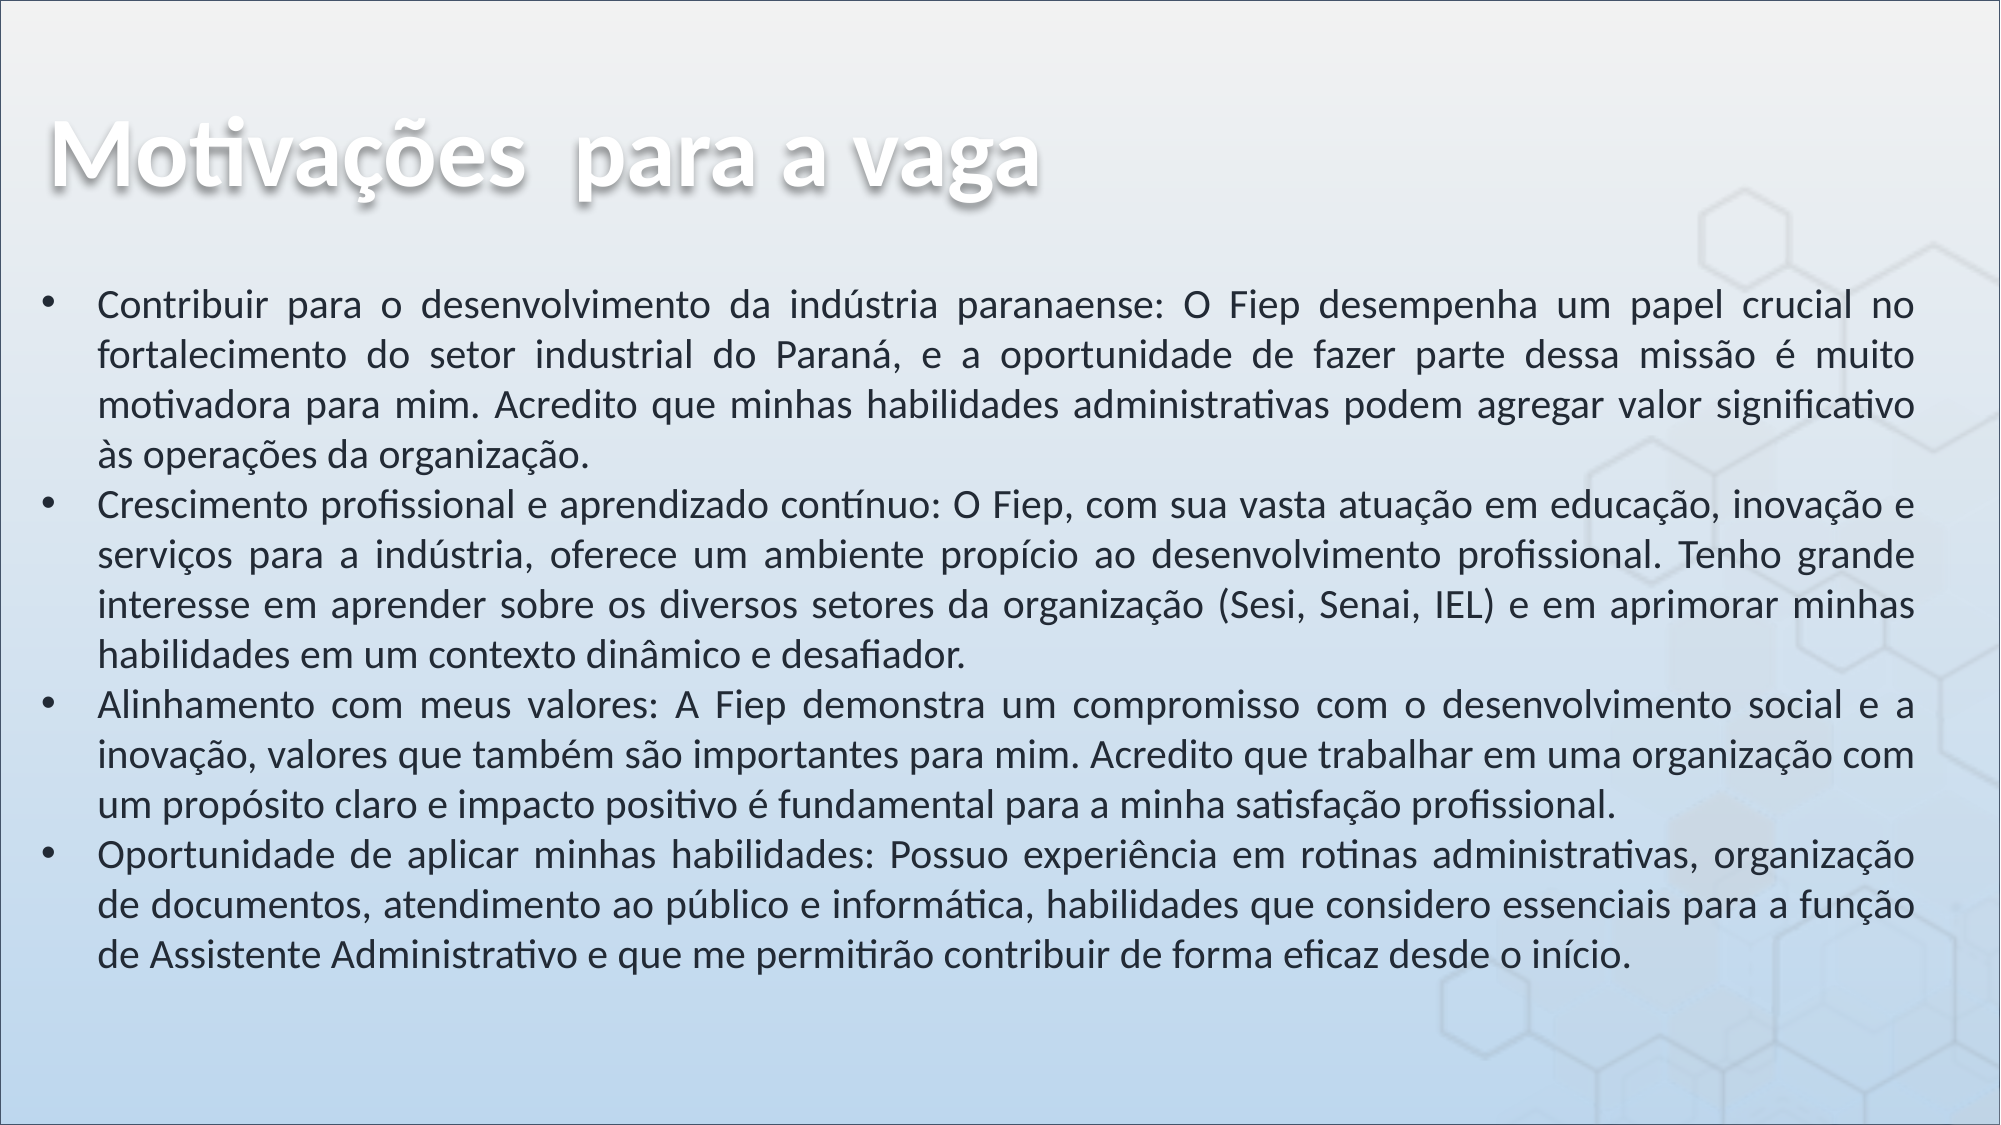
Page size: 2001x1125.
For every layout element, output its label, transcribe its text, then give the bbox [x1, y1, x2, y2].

picture [1169, 294, 2000, 965]
text_box Motivações para a vaga [48, 91, 1291, 276]
text_box Contribuir para o desenvolvimento da indústria paranaense: O Fiep desempenha um papel crucial no fortalecimento do setor industrial do Paraná, e a oportunidade de fazer parte dessa missão é muito motivadora para mim. Acredito que minhas habilidades administrativas podem agregar valor significativo às operações da organização. Crescimento profissional e aprendizado contínuo: O Fiep, com sua vasta atuação em educação, inovação e serviços para a indústria, oferece um ambiente propício ao desenvolvimento profissional. Tenho grande interesse em aprender sobre os diversos setores da organização (Sesi, Senai, IEL) e em aprimorar minhas habilidades em um contexto dinâmico e desafiador. Alinhamento com meus valores: A Fiep demonstra um compromisso com o desenvolvimento social e a inovação, valores que também são importantes para mim. Acredito que trabalhar em uma organização com um propósito claro e impacto positivo é fundamental para a minha satisfação profissional. Oportunidade de aplicar minhas habilidades: Possuo experiência em rotinas administrativas, organização de documentos, atendimento ao público e informática, habilidades que considero essenciais para a função de Assistente Administrativo e que me permitirão contribuir de forma eficaz desde o início. [41, 276, 1917, 552]
text_box [0, 0, 2000, 1125]
